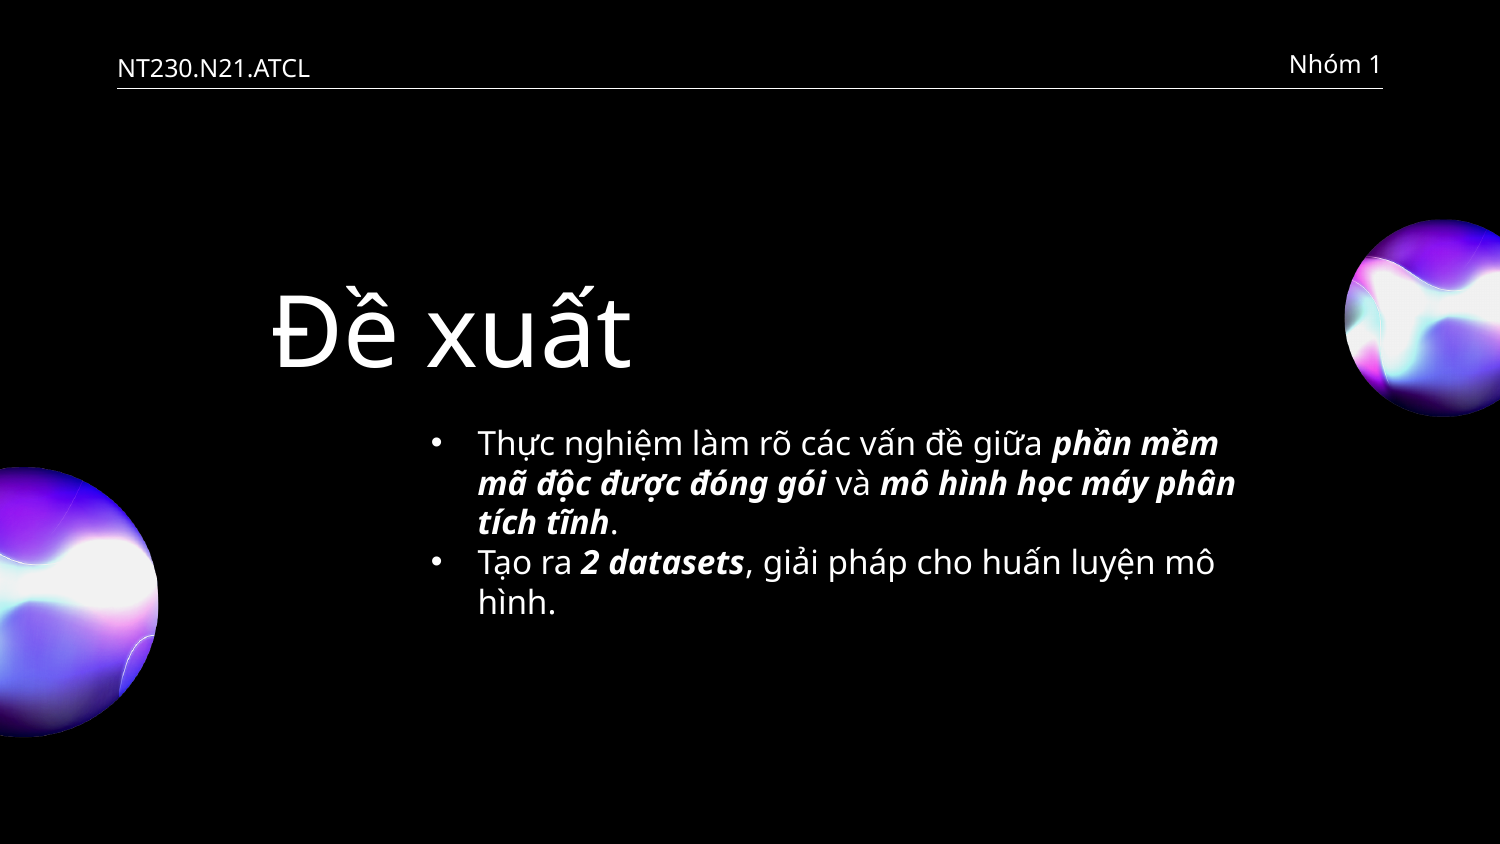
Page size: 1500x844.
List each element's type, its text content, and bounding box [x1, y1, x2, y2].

picture [1342, 217, 1500, 419]
picture [0, 464, 162, 740]
subtitle NT230.N21.ATCL [116, 37, 850, 95]
subtitle Thực nghiệm làm rõ các vấn đề giữa phần mềm mã độc được đóng gói và mô hình học máy phân tích tĩnh. Tạo ra 2 datasets, giải pháp cho huấn luyện mô hình. [415, 406, 1264, 604]
title Đề xuất [255, 252, 1104, 399]
title Nhóm 1 [1254, 35, 1384, 95]
